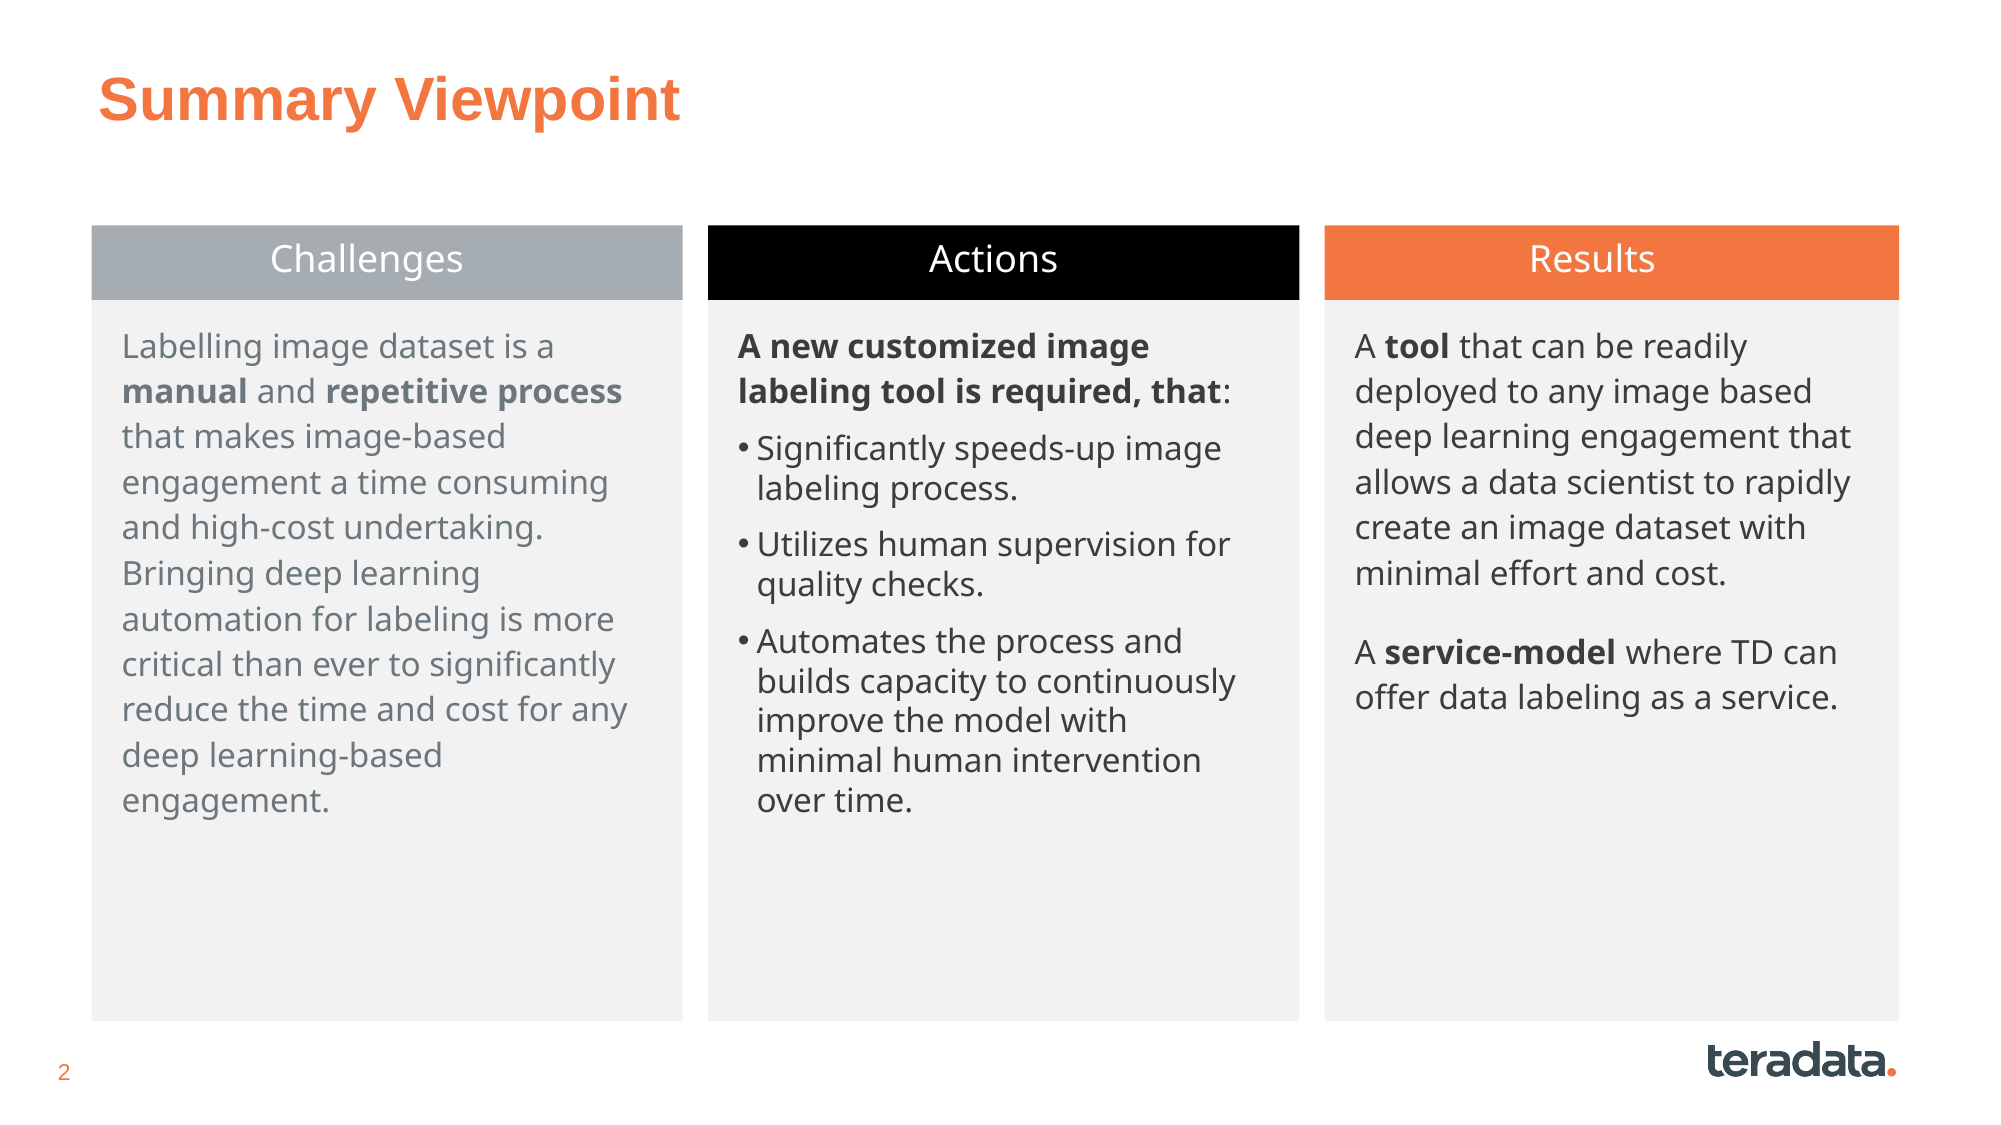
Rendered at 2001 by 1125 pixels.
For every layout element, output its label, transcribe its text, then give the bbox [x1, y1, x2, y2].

text_box A new customized image labeling tool is required, that: Significantly speeds-up image labeling process. Utilizes human supervision for quality checks. Automates the process and builds capacity to continuously improve the model with minimal human intervention over time. [707, 301, 1300, 1022]
title Summary Viewpoint [98, 68, 1900, 226]
text_box [707, 226, 1300, 301]
text_box Results [1514, 227, 1671, 288]
picture [1708, 1041, 1896, 1077]
text_box Labelling image dataset is a manual and repetitive process that makes image-based engagement a time consuming and high-cost undertaking. Bringing deep learning automation for labeling is more critical than ever to significantly reduce the time and cost for any deep learning-based engagement. [91, 301, 684, 1022]
text_box [91, 224, 684, 301]
text_box Actions [914, 227, 1074, 288]
text_box A tool that can be readily deployed to any image based deep learning engagement that allows a data scientist to rapidly create an image dataset with minimal effort and cost. A service-model where TD can offer data labeling as a service. [1324, 301, 1900, 1022]
text_box Challenges [254, 227, 479, 288]
text_box [1324, 226, 1900, 301]
